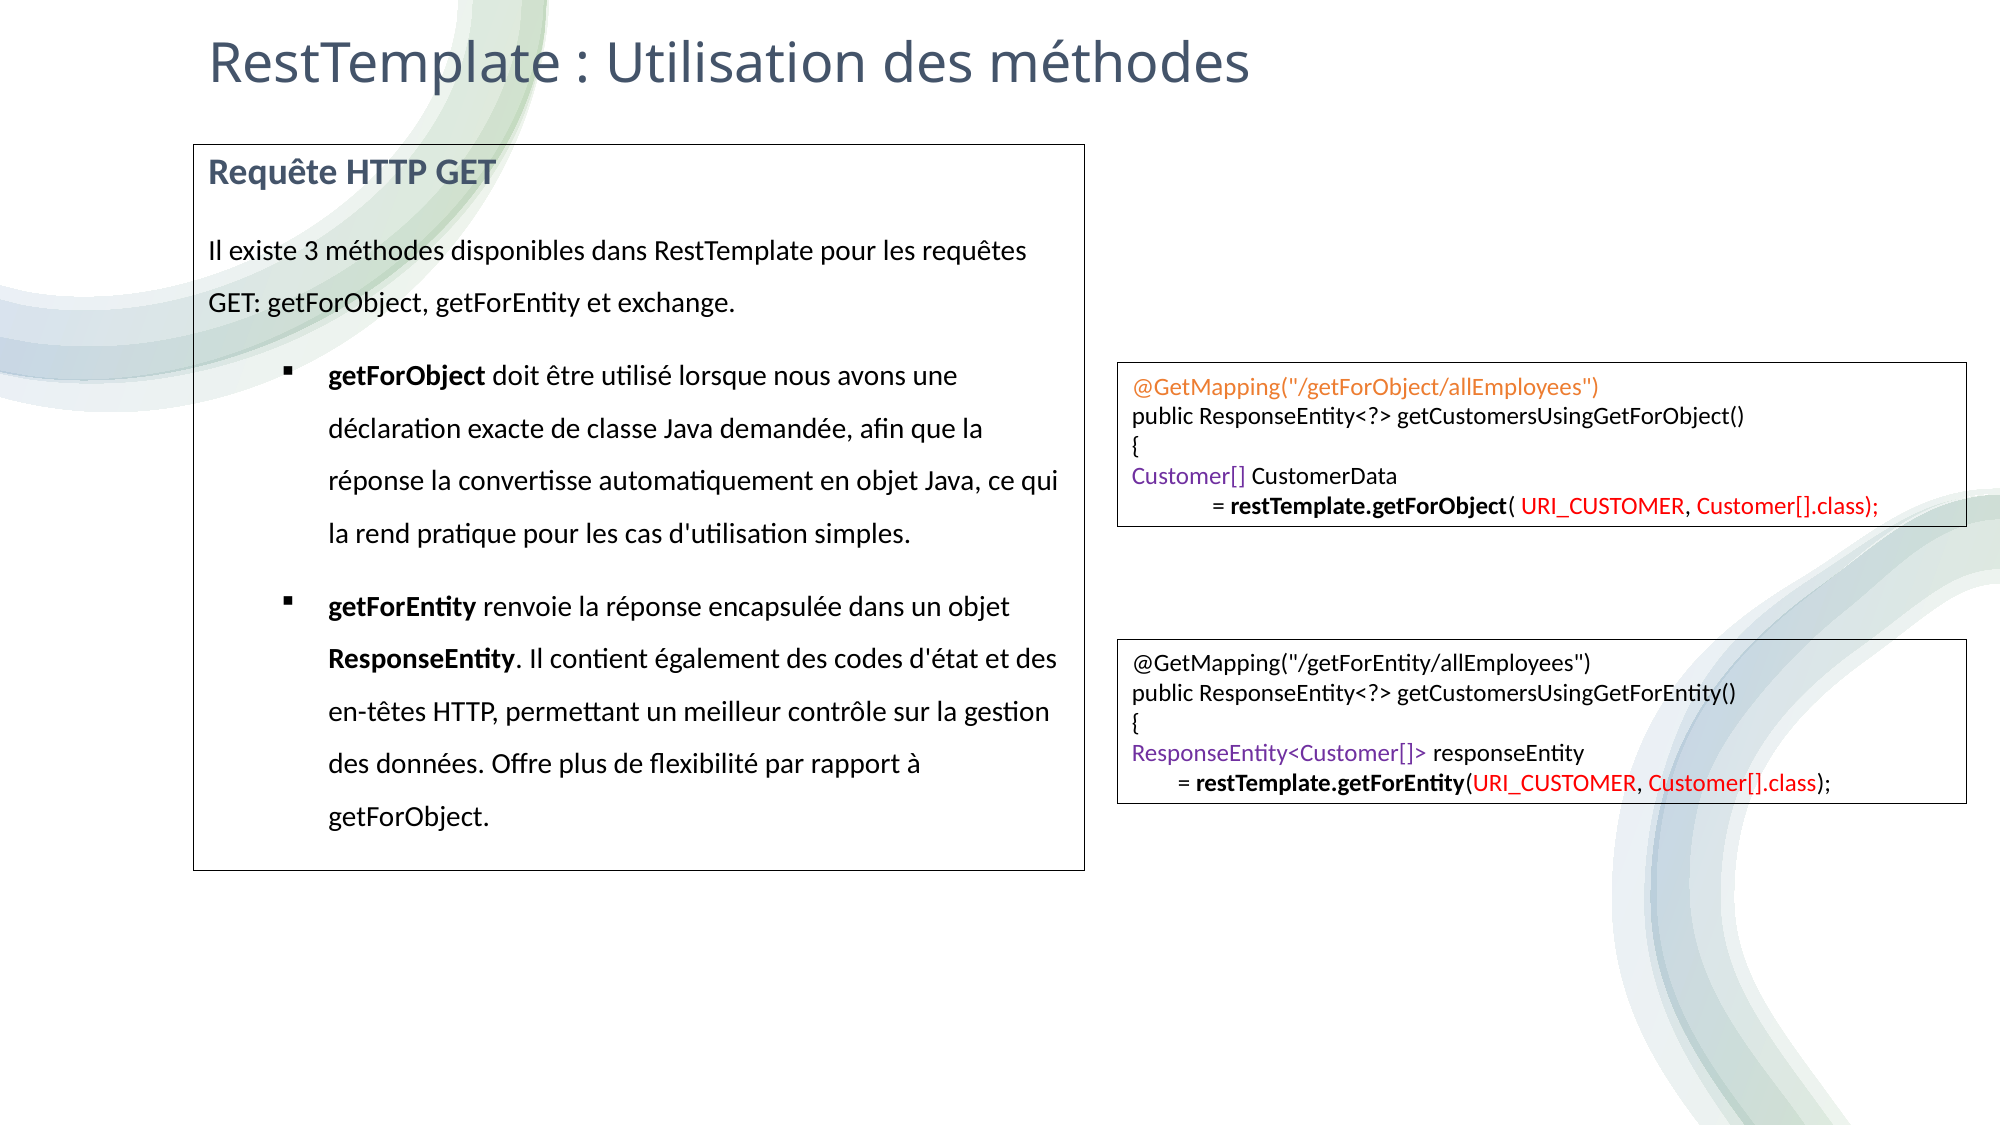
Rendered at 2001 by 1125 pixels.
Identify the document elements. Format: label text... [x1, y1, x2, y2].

list Requête HTTP GET Il existe 3 méthodes disponibles dans RestTemplate pour les requêtes GET: getForObject, getForEntity et exchange. getForObject doit être utilisé lorsque nous avons une déclaration exacte de classe Java demandée, afin que la réponse la convertisse automatiquement en objet Java, ce qui la rend pratique pour les cas d'utilisation simples. getForEntity renvoie la réponse encapsulée dans un objet ResponseEntity. Il contient également des codes d'état et des en-têtes HTTP, permettant un meilleur contrôle sur la gestion des données. Offre plus de flexibilité par rapport à getForObject. [193, 144, 1085, 871]
text_box @GetMapping("/getForEntity/allEmployees") public ResponseEntity<?> getCustomersUsingGetForEntity() { ResponseEntity<Customer[]> responseEntity = restTemplate.getForEntity(URI_CUSTOMER, Customer[].class); [1117, 639, 1488, 804]
text_box @GetMapping("/getForObject/allEmployees") public ResponseEntity<?> getCustomersUsingGetForObject() { Customer[] CustomerData = restTemplate.getForObject( URI_CUSTOMER, Customer[].class); [1117, 362, 1967, 527]
text_box RestTemplate : Utilisation des méthodes [549, 26, 1807, 102]
text_box [0, 0, 2000, 1125]
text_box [0, 0, 549, 412]
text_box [1488, 612, 2000, 1002]
